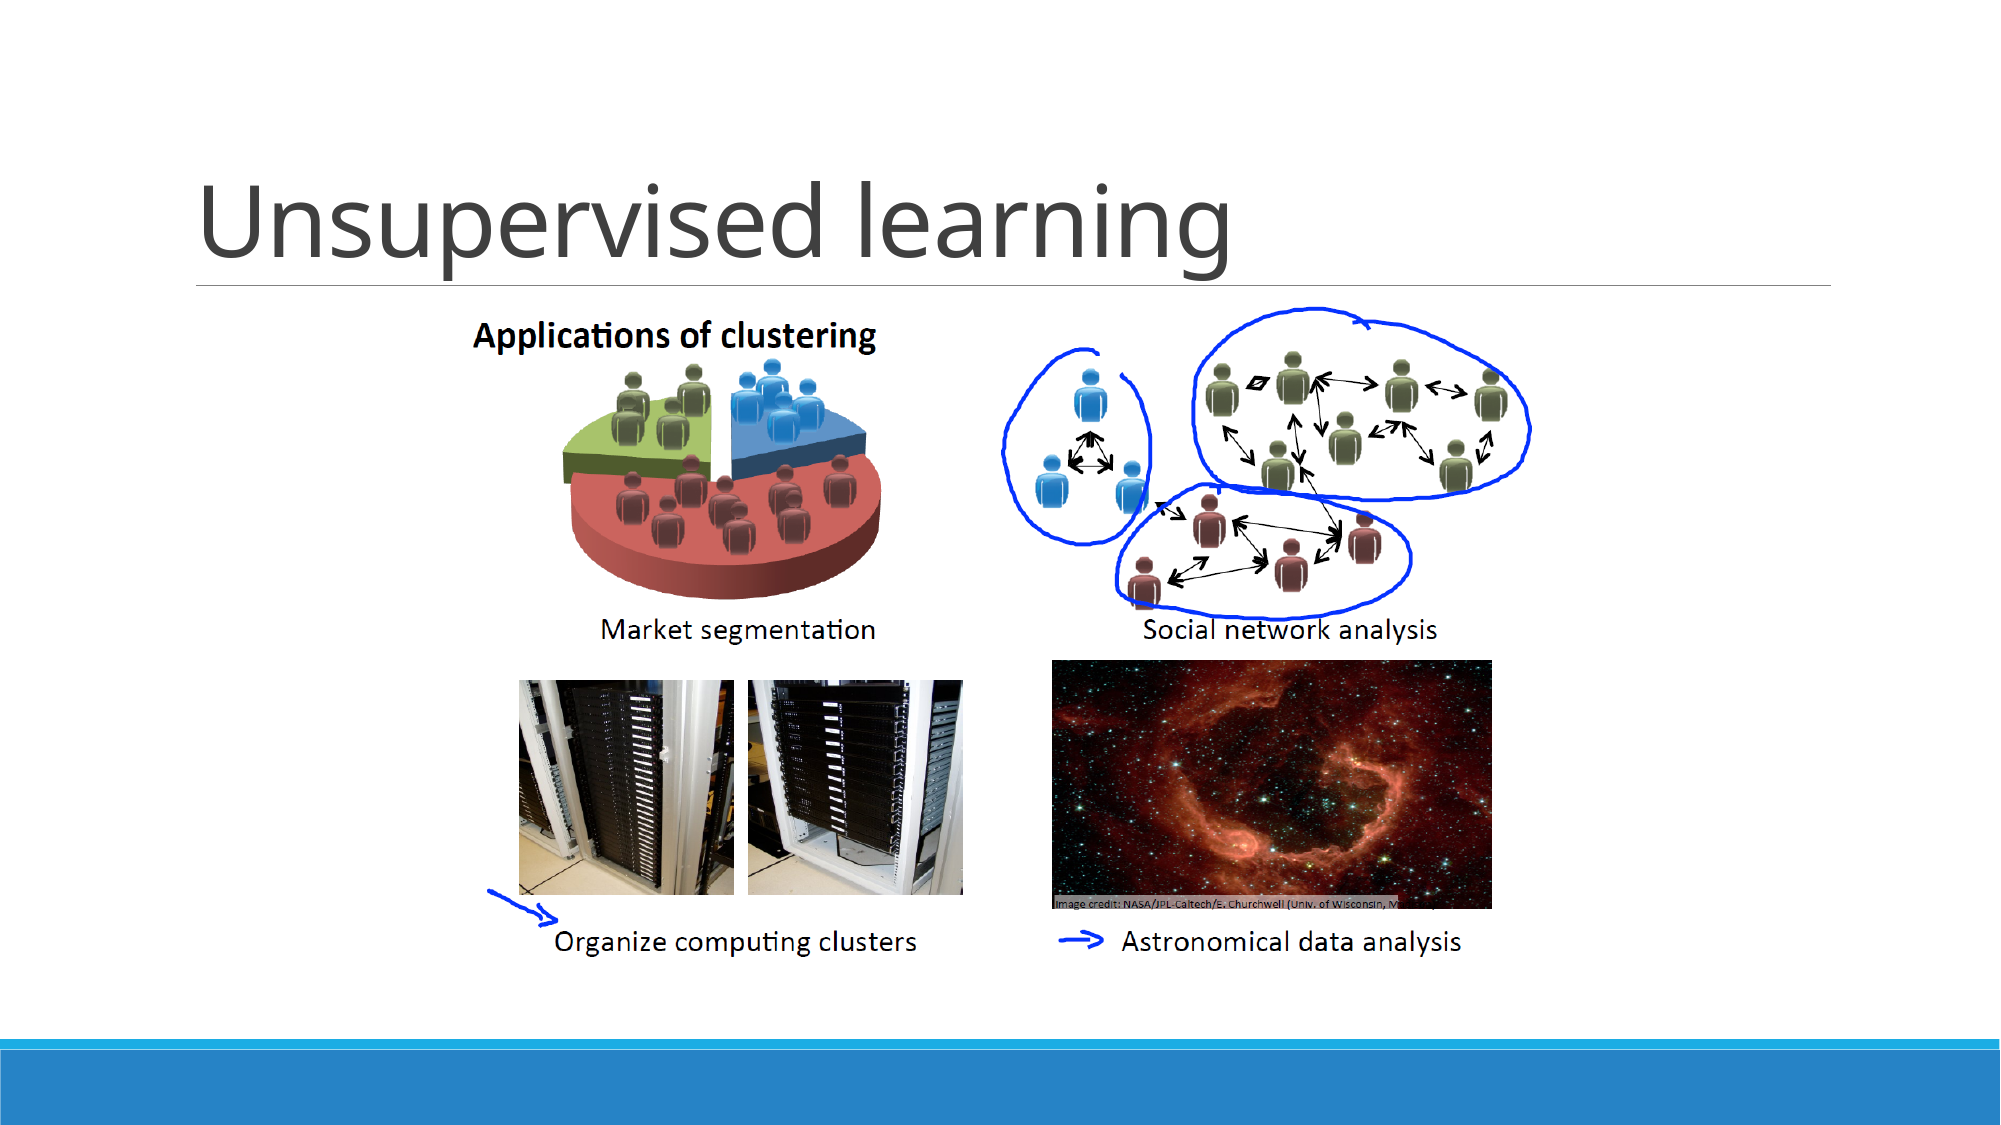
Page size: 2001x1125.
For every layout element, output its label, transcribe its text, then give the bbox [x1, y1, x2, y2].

title Unsupervised learning [180, 47, 1830, 285]
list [456, 302, 1553, 964]
